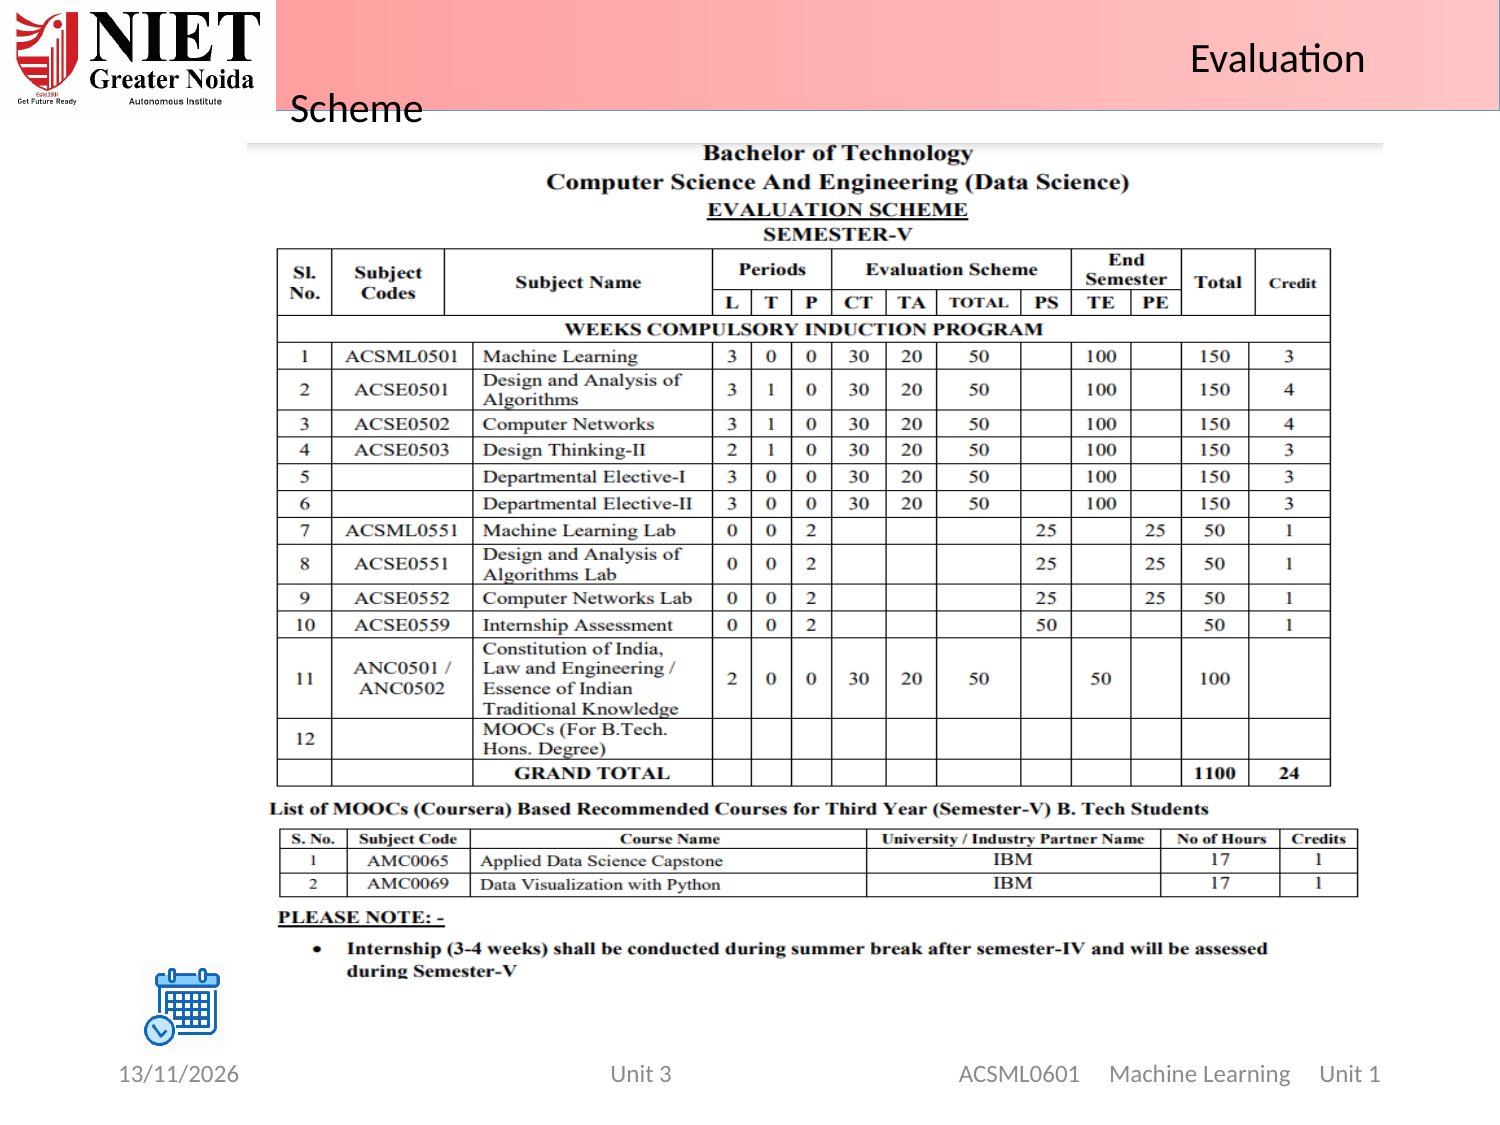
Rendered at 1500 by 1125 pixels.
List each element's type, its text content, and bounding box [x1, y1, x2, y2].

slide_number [103, 1042, 441, 1103]
text_box Evaluation Scheme [275, 23, 1482, 139]
picture [0, 0, 276, 118]
picture [137, 962, 226, 1042]
slide_number ACSML0601 Machine Learning Unit 1 [878, 1042, 1397, 1103]
footer Unit 3 [496, 1042, 786, 1103]
picture [247, 142, 1383, 979]
